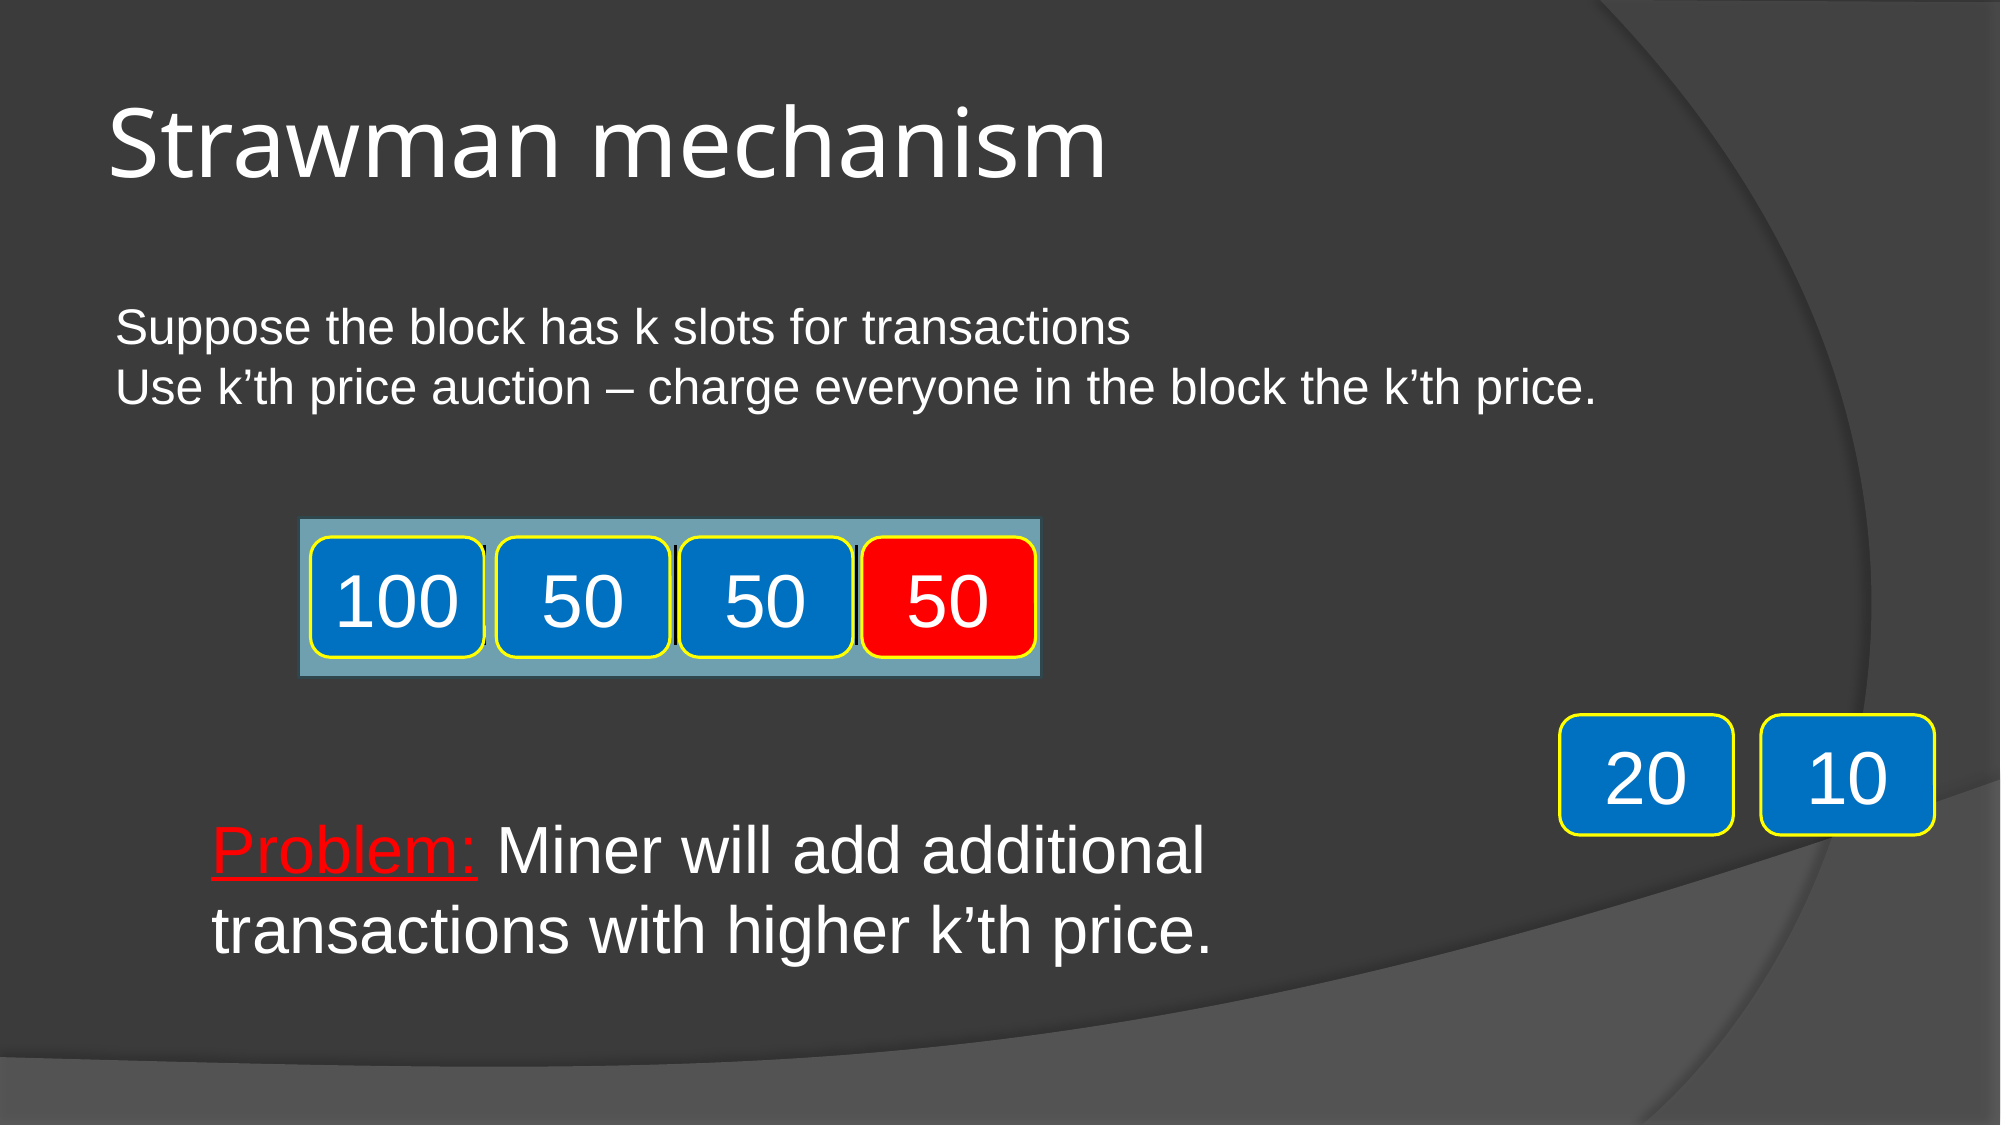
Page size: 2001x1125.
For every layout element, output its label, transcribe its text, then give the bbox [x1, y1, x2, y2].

text_box 10 [1759, 713, 1937, 837]
text_box 100 [308, 535, 477, 659]
text_box 50 [684, 535, 848, 659]
text_box 20 [1558, 713, 1735, 837]
text_box Problem: Miner will add additional transactions with higher k’th price. [196, 799, 1396, 975]
text_box Suppose the block has k slots for transactions Use k’th price auction – charge everyone in the block the k’th price. [99, 286, 1690, 422]
text_box [297, 516, 1043, 679]
text_box 50 [495, 535, 666, 659]
text_box 50 [866, 535, 1038, 659]
title Strawman mechanism [99, 45, 1734, 233]
